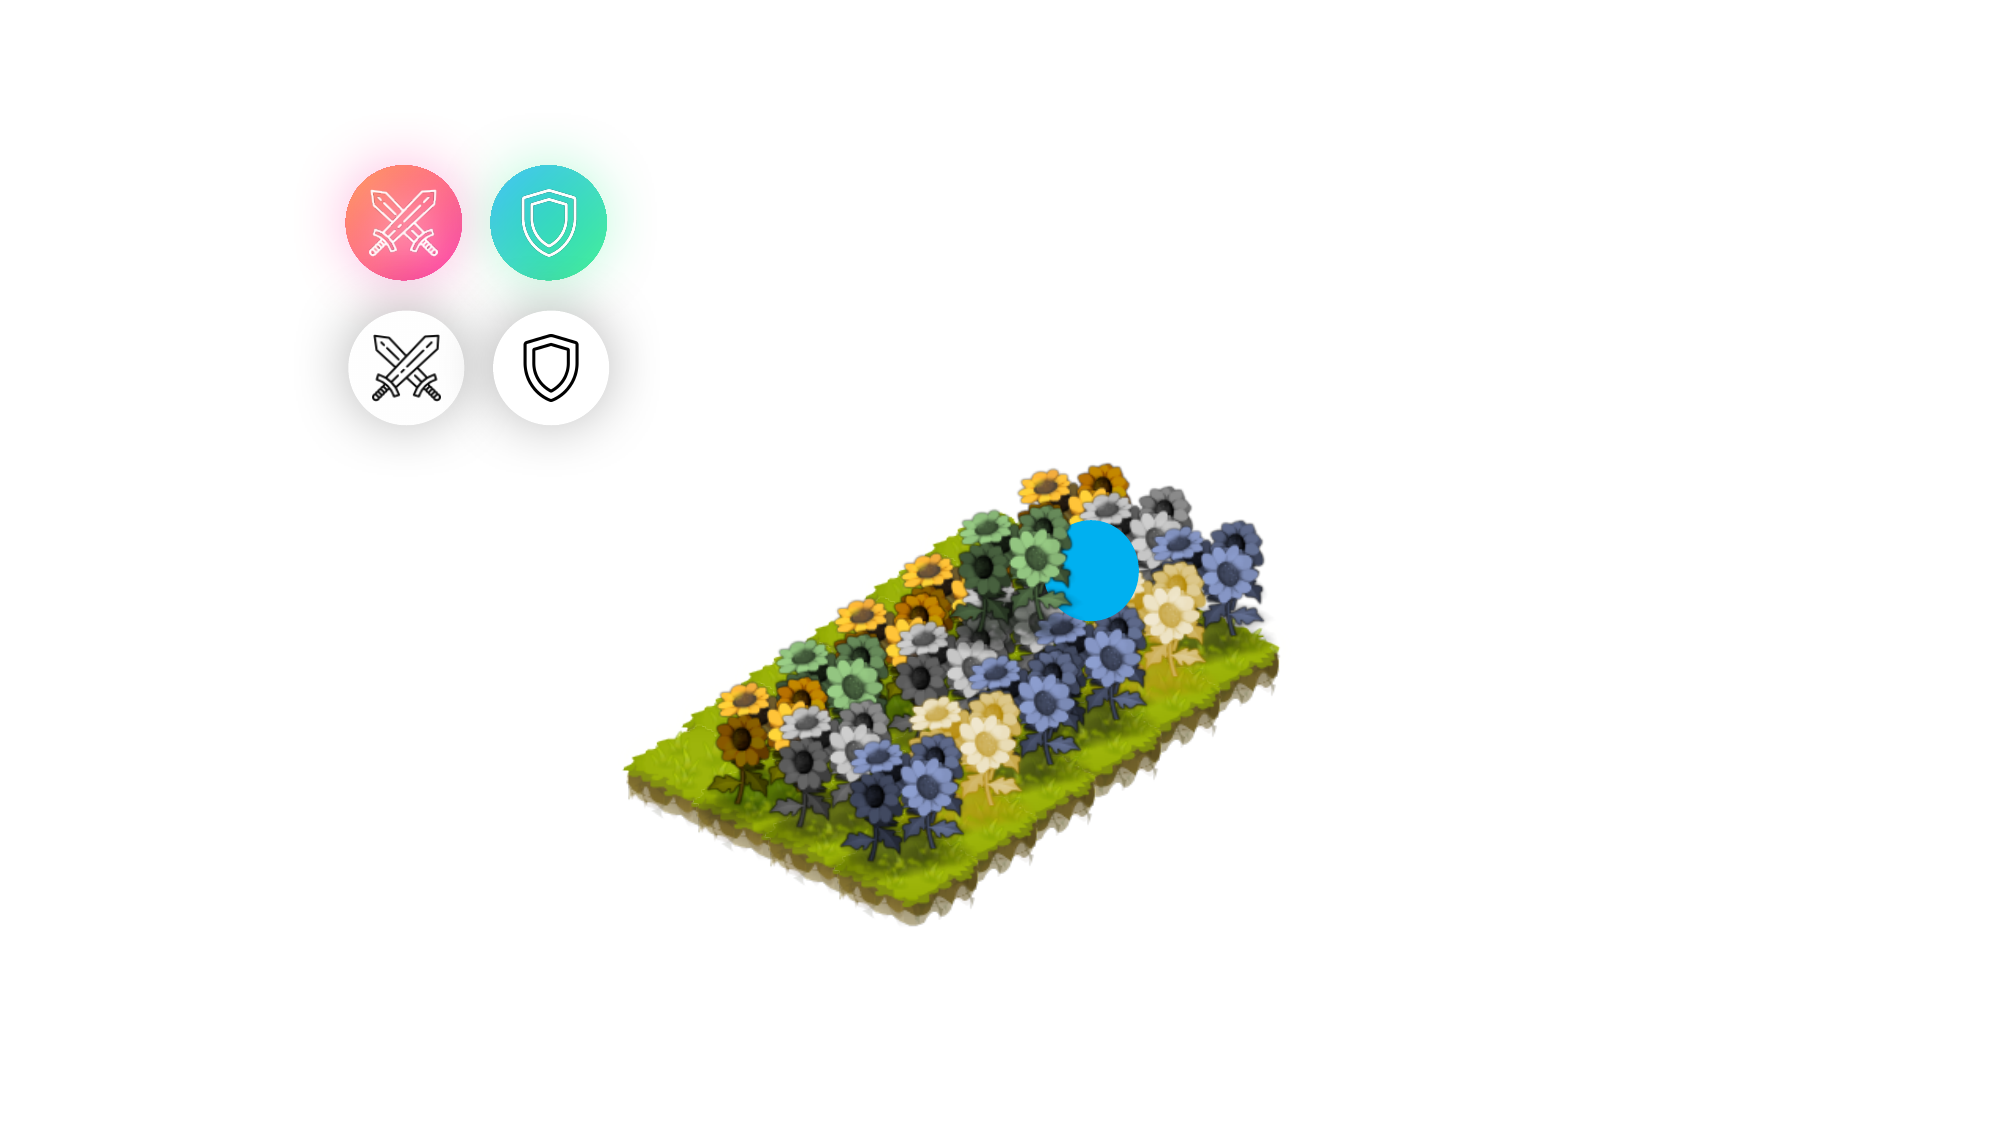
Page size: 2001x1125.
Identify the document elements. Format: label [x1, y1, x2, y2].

text_box [381, 309, 429, 315]
text_box [490, 165, 607, 281]
picture [517, 334, 585, 402]
picture [616, 461, 1295, 931]
text_box [492, 309, 611, 427]
text_box [345, 165, 462, 281]
picture [372, 334, 441, 402]
text_box [347, 340, 354, 391]
